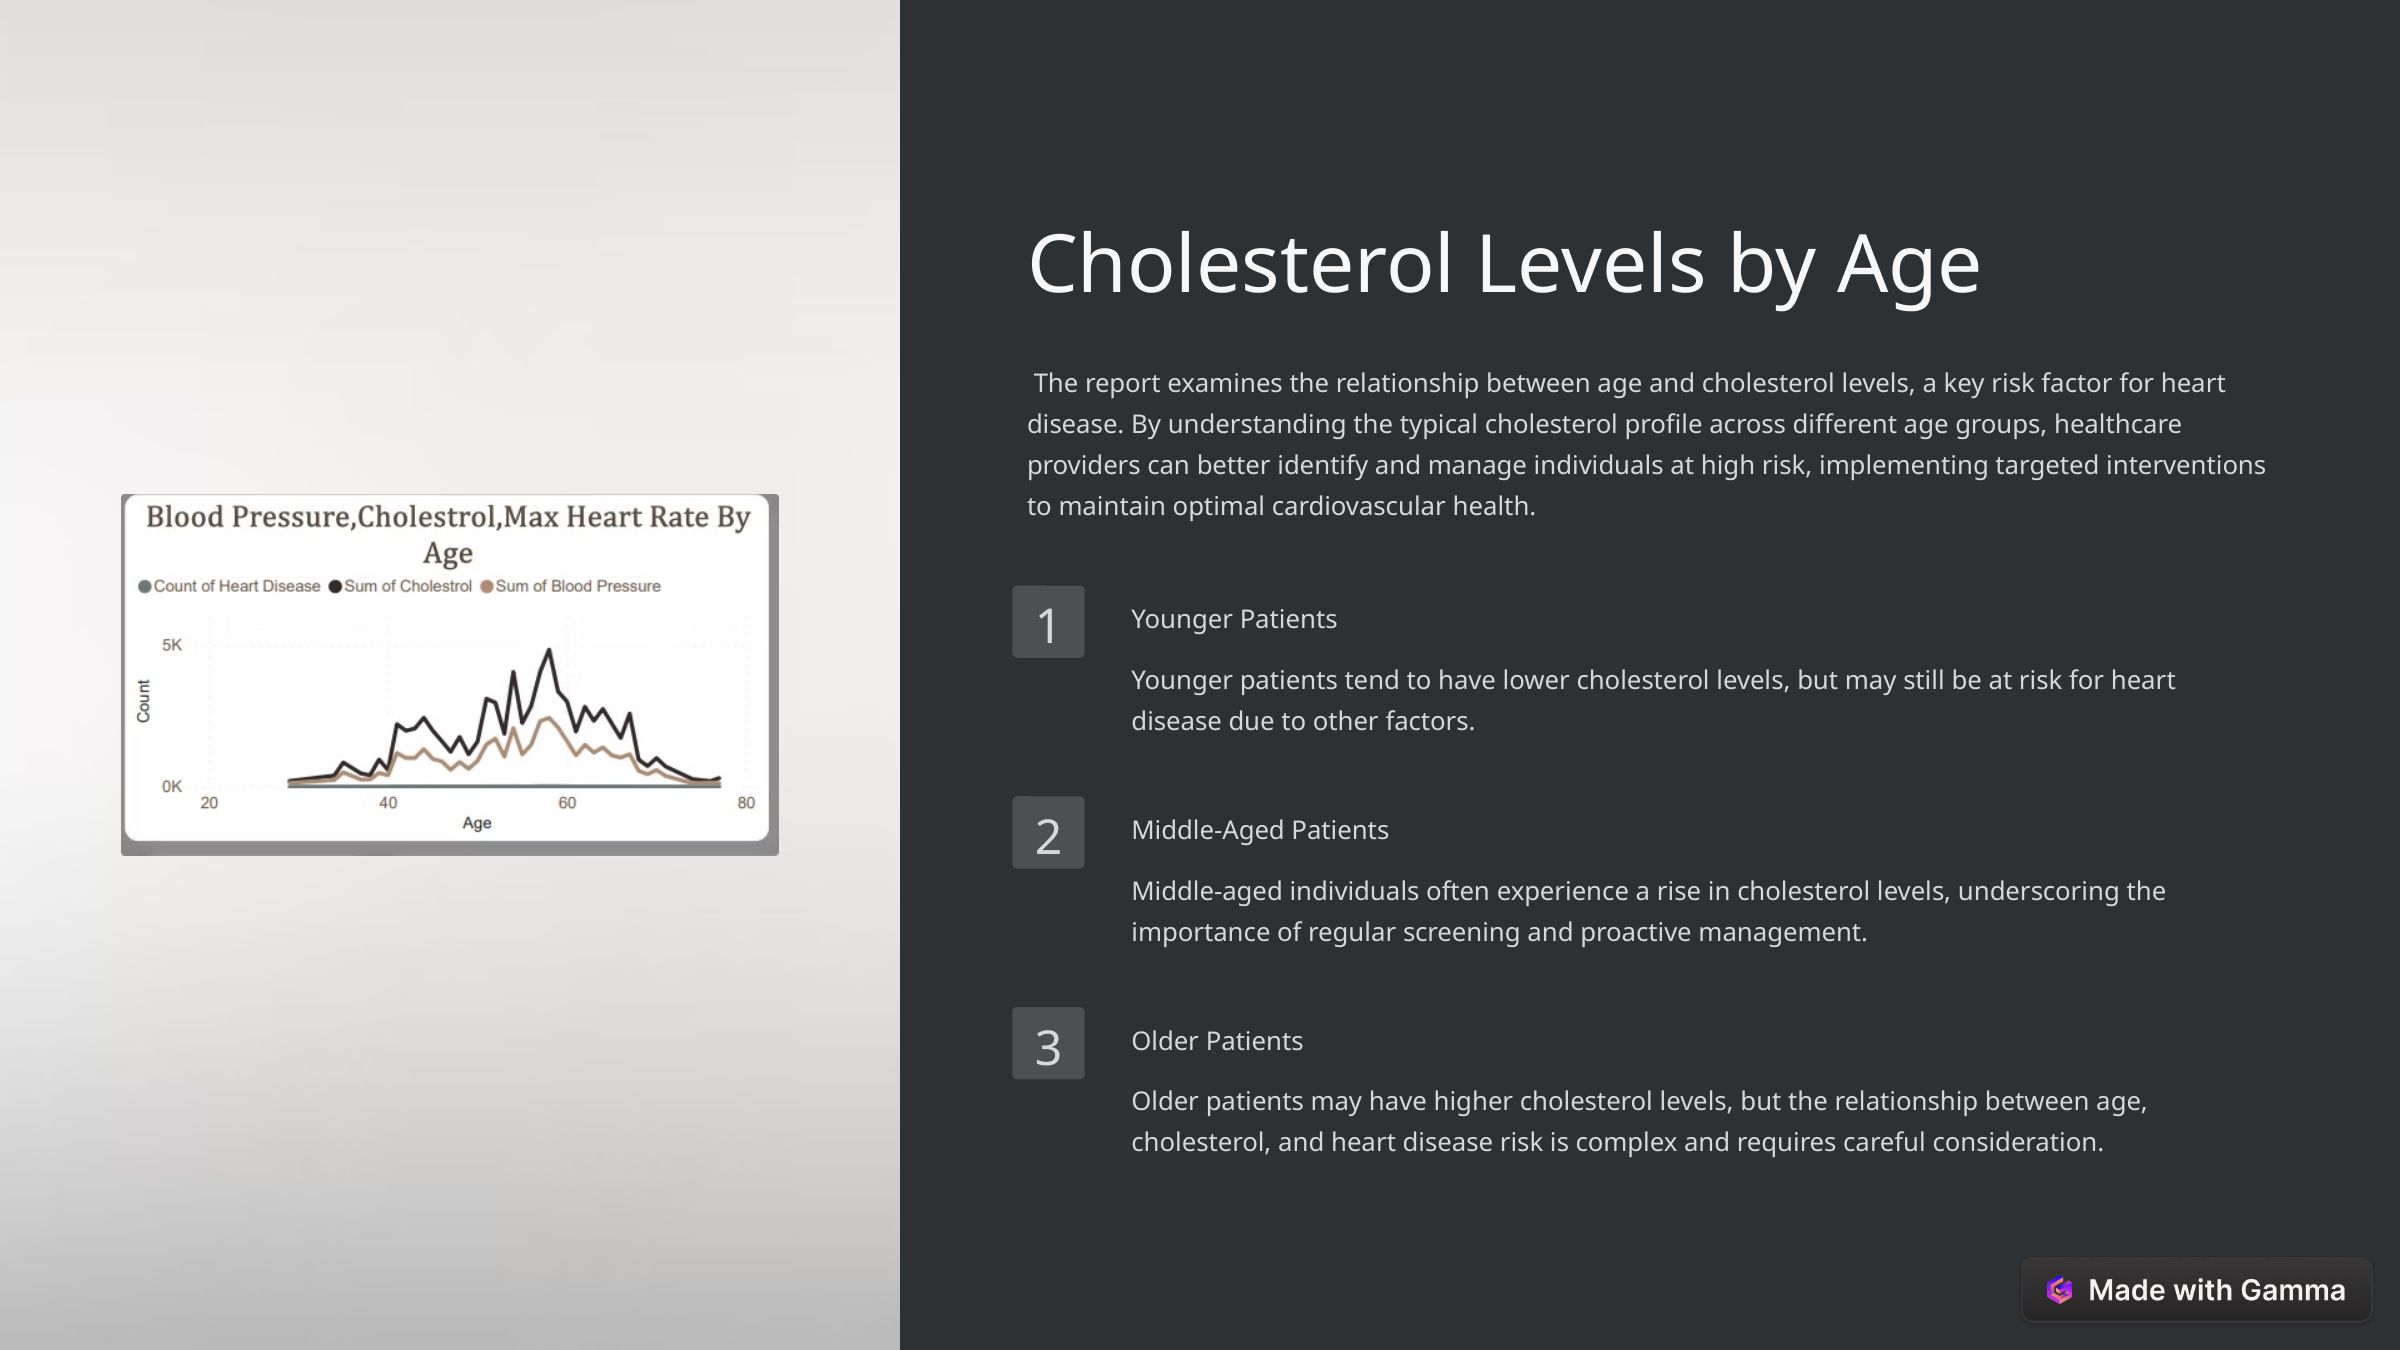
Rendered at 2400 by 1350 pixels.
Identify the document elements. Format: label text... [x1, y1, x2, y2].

text_box 2 [1034, 808, 1063, 857]
text_box Younger patients tend to have lower cholesterol levels, but may still be at risk for heart disease due to other factors. [1116, 645, 2288, 728]
text_box Older Patients [1116, 1007, 2288, 1049]
text_box Middle-aged individuals often experience a rise in cholesterol levels, underscoring the importance of regular screening and proactive management. [1116, 856, 2288, 939]
text_box Cholesterol Levels by Age [1012, 200, 1980, 301]
text_box 3 [1034, 1018, 1063, 1068]
text_box [900, 0, 2400, 1350]
picture [0, 0, 900, 1350]
text_box [1012, 585, 1085, 658]
text_box The report examines the relationship between age and cholesterol levels, a key risk factor for heart disease. By understanding the typical cholesterol profile across different age groups, healthcare providers can better identify and manage individuals at high risk, implementing targeted interventions to maintain optimal cardiovascular health. [1012, 348, 2288, 514]
text_box Middle-Aged Patients [1116, 796, 2288, 838]
text_box 1 [1040, 597, 1057, 646]
picture [2008, 1244, 2385, 1335]
text_box [1012, 796, 1085, 869]
text_box Older patients may have higher cholesterol levels, but the relationship between age, cholesterol, and heart disease risk is complex and requires careful consideration. [1116, 1067, 2288, 1150]
text_box [1012, 1007, 1085, 1080]
text_box Younger Patients [1116, 585, 2288, 627]
